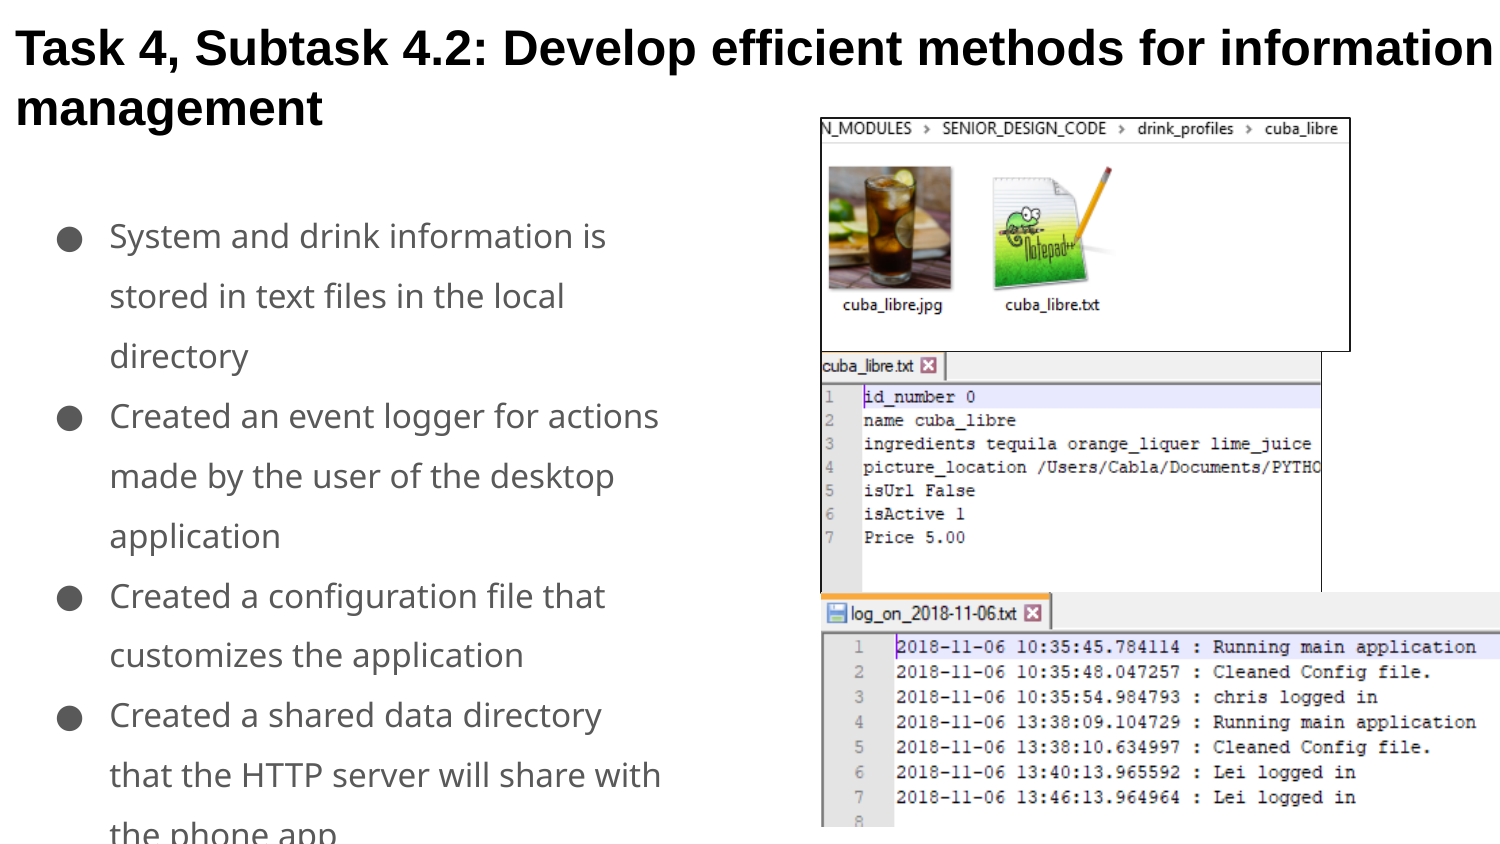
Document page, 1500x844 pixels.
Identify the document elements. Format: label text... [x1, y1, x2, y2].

picture [821, 118, 1500, 827]
text_box System and drink information is stored in text files in the local directory Created an event logger for actions made by the user of the desktop application Created a configuration file that customizes the application Created a shared data directory that the HTTP server will share with the phone app [19, 180, 686, 763]
title Task 4, Subtask 4.2: Develop efficient methods for information management [0, 0, 1500, 158]
